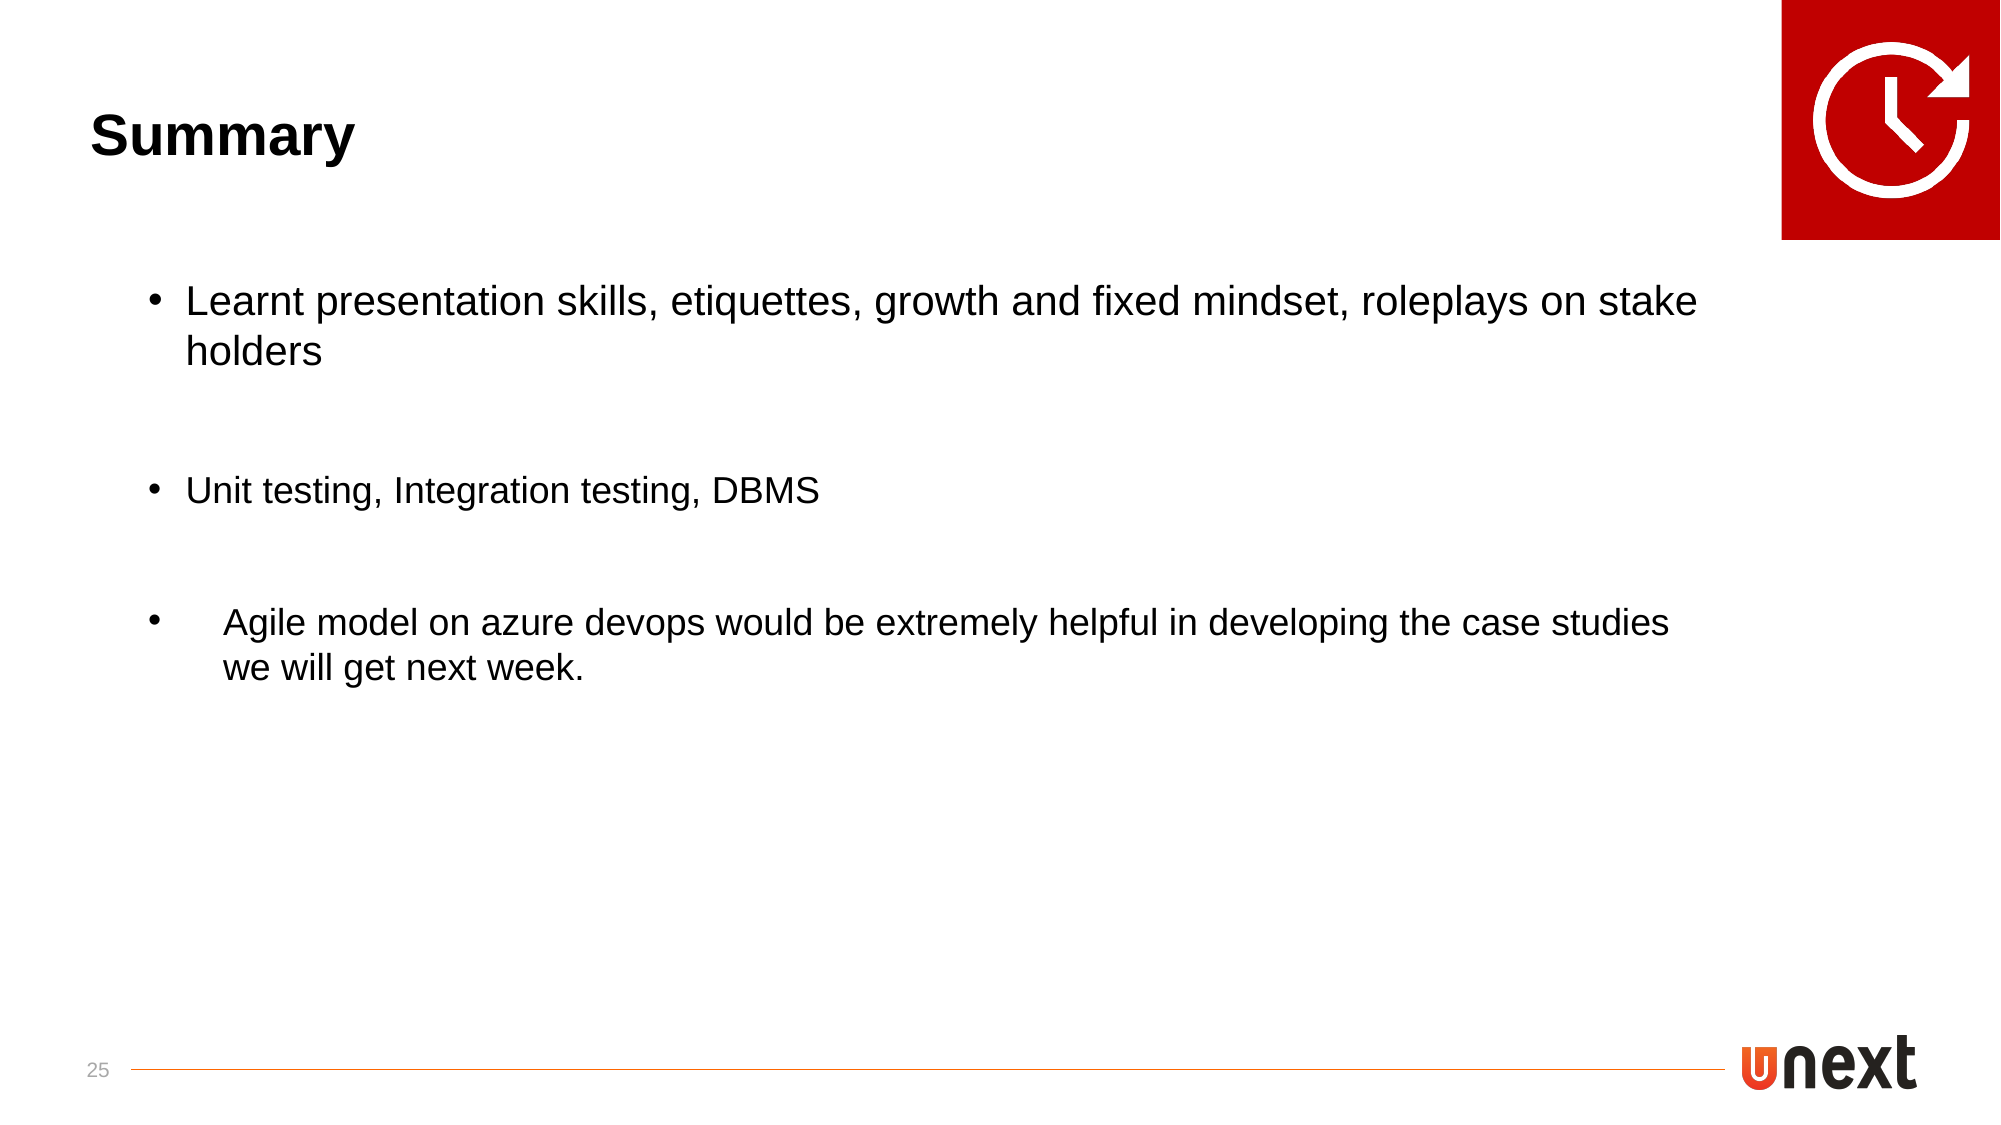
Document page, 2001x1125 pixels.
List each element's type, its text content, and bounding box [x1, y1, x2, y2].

slide_number 25 [48, 1047, 110, 1091]
text_box Learnt presentation skills, etiquettes, growth and fixed mindset, roleplays on stake holders Unit testing, Integration testing, DBMS Agile model on azure devops would be extremely helpful in developing the case studies we will get next week. [133, 266, 1742, 925]
title Summary [76, 78, 1791, 196]
picture [1742, 1035, 1917, 1090]
picture [1791, 21, 1990, 219]
text_box [1781, 0, 2000, 241]
